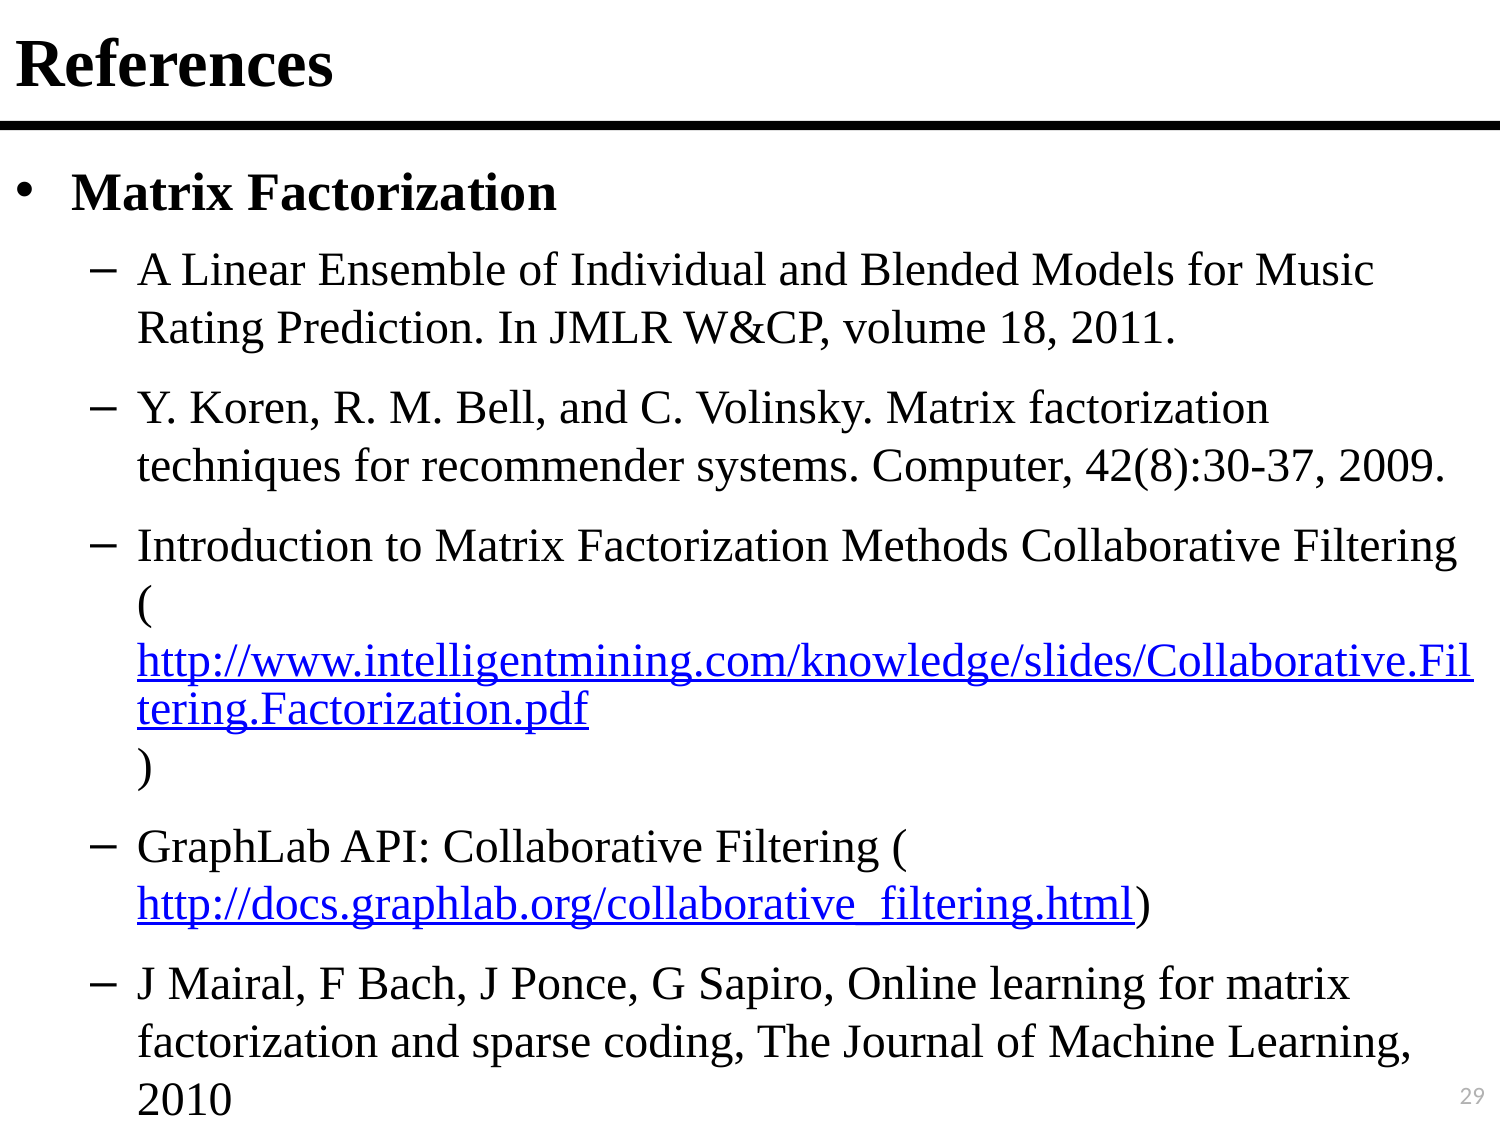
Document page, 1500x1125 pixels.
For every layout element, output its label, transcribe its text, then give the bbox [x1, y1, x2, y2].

title References [0, 0, 1500, 119]
slide_number 29 [1162, 1065, 1500, 1125]
list Matrix Factorization A Linear Ensemble of Individual and Blended Models for Music Rating Prediction. In JMLR W&CP, volume 18, 2011. Y. Koren, R. M. Bell, and C. Volinsky. Matrix factorization techniques for recommender systems. Computer, 42(8):30-37, 2009. Introduction to Matrix Factorization Methods Collaborative Filtering (http://www.intelligentmining.com/knowledge/slides/Collaborative.Filtering.Factorization.pdf) GraphLab API: Collaborative Filtering (http://docs.graphlab.org/collaborative_filtering.html) J Mairal, F Bach, J Ponce, G Sapiro, Online learning for matrix factorization and sparse coding, The Journal of Machine Learning, 2010 [0, 148, 1500, 1085]
